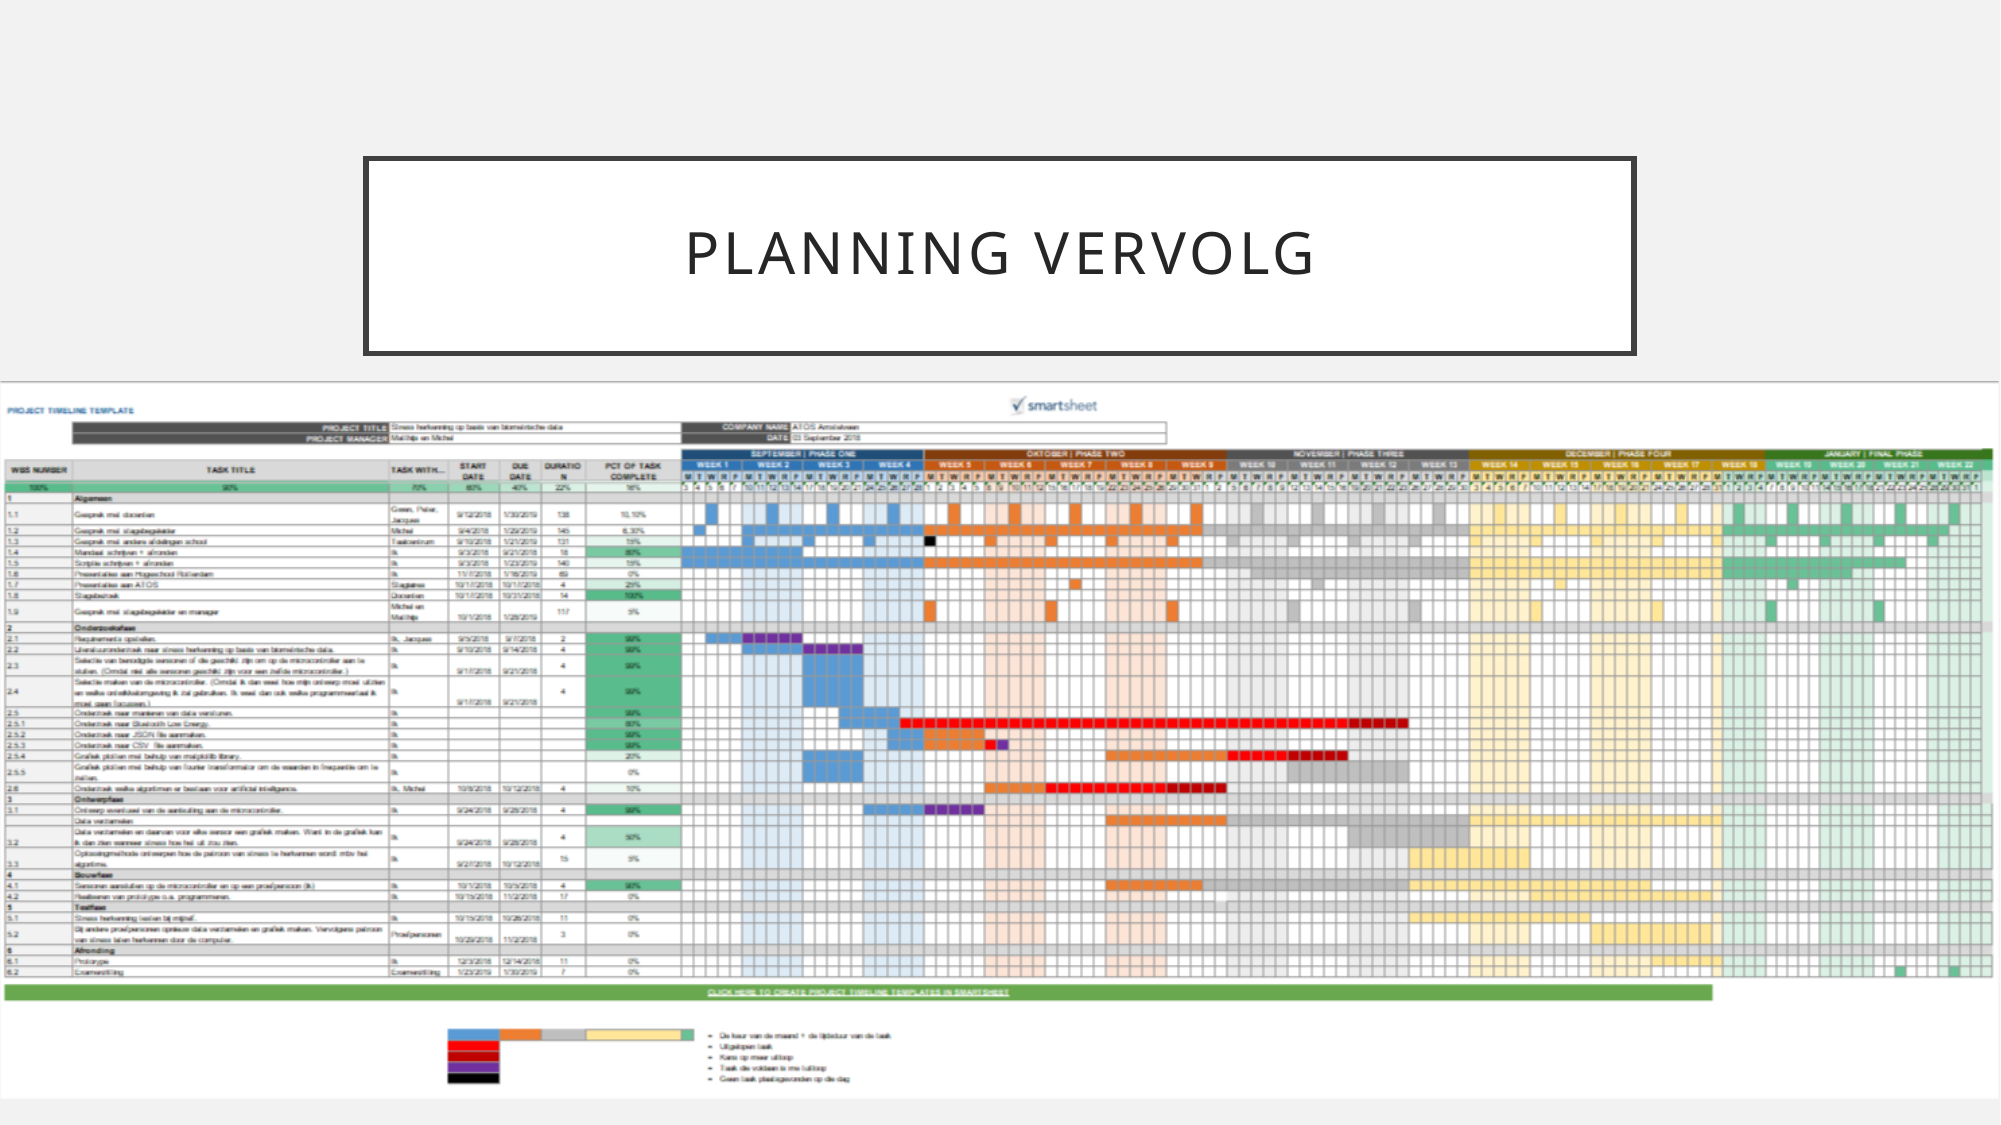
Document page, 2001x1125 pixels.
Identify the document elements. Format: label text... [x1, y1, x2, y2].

picture [0, 381, 1999, 1099]
title planning vervolg [363, 156, 1637, 356]
